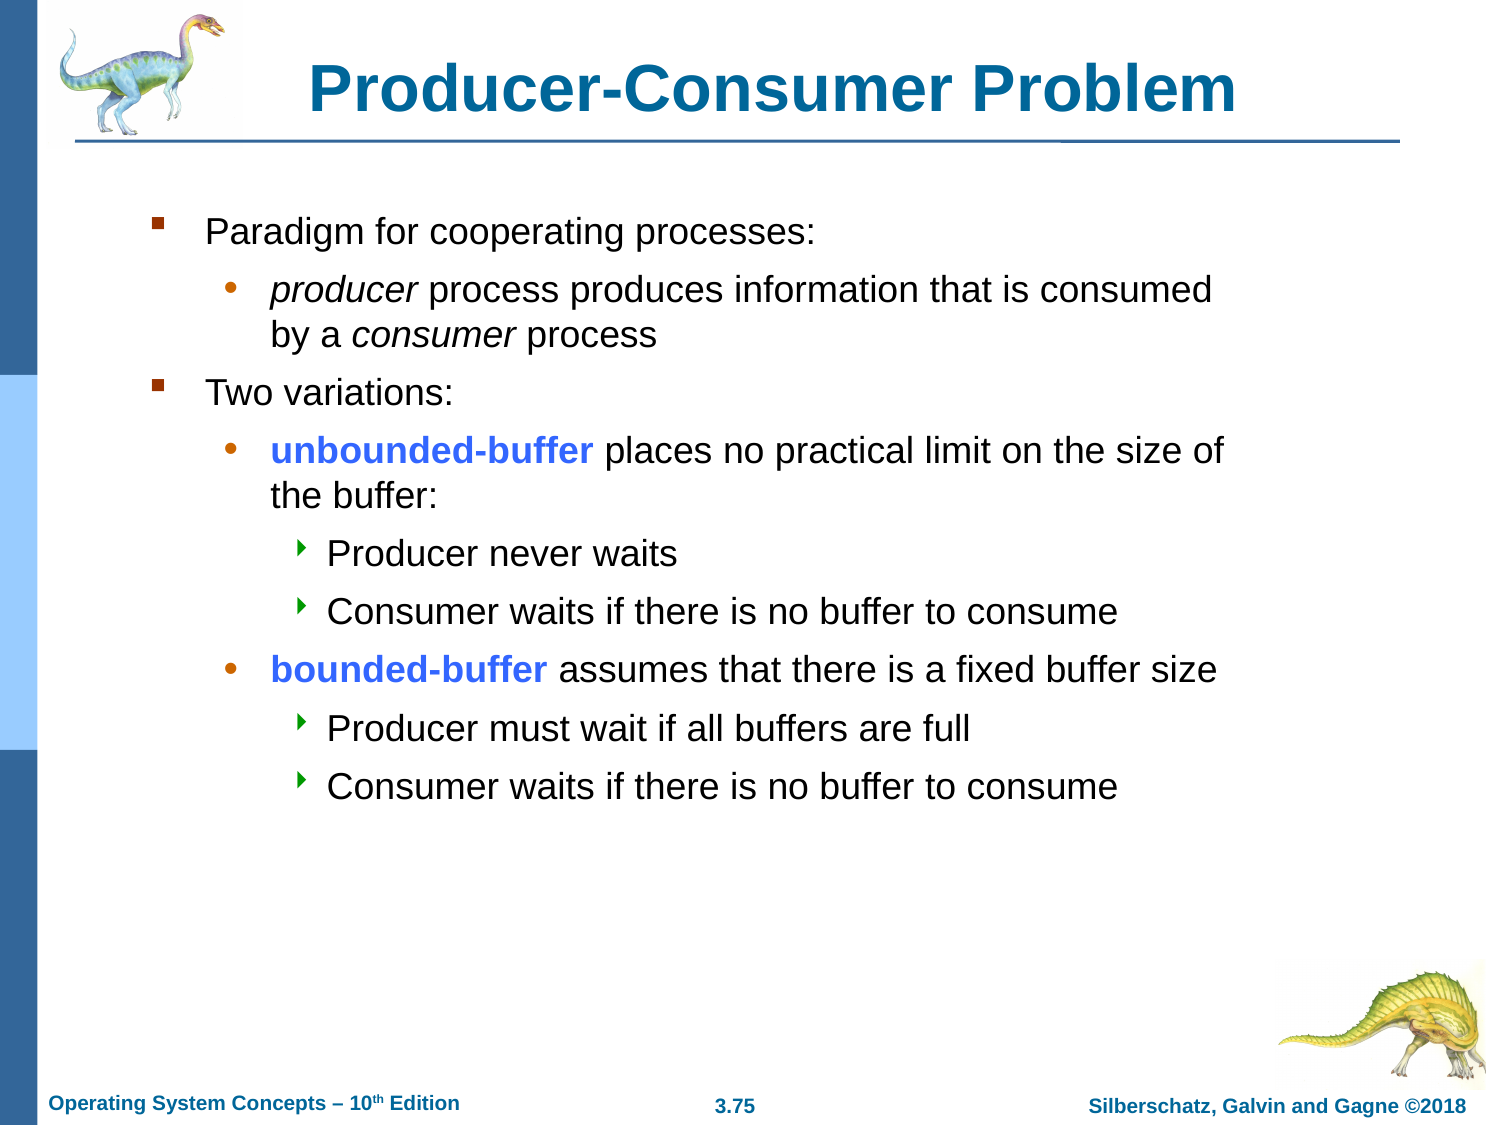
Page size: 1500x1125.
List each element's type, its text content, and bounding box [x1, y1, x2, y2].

picture [1275, 959, 1486, 1090]
list Paradigm for cooperating processes: producer process produces information that is consumed by a consumer process Two variations: unbounded-buffer places no practical limit on the size of the buffer: Producer never waits Consumer waits if there is no buffer to consume bounded-buffer assumes that there is a fixed buffer size Producer must wait if all buffers are full Consumer waits if there is no buffer to consume [133, 199, 1254, 912]
title Producer-Consumer Problem [122, 37, 1425, 132]
picture [46, 0, 243, 149]
